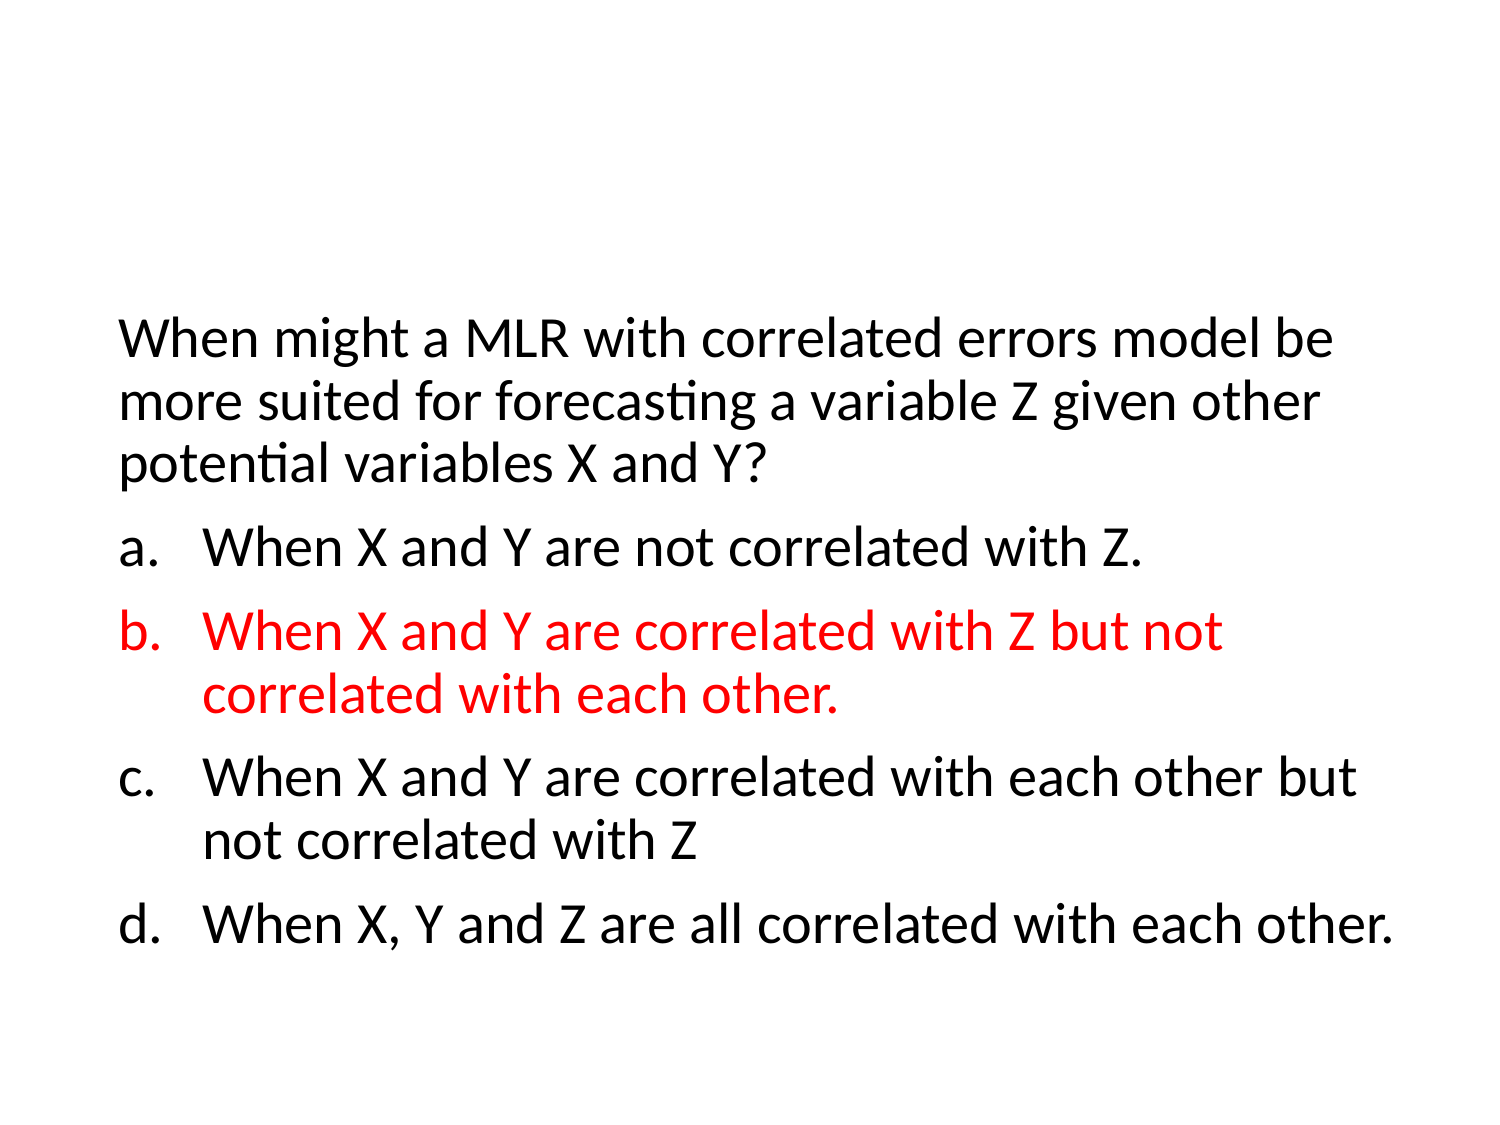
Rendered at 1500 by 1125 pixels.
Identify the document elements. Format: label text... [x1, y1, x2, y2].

list When might a MLR with correlated errors model be more suited for forecasting a variable Z given other potential variables X and Y? When X and Y are not correlated with Z. When X and Y are correlated with Z but not correlated with each other. When X and Y are correlated with each other but not correlated with Z When X, Y and Z are all correlated with each other. [103, 299, 1429, 1014]
